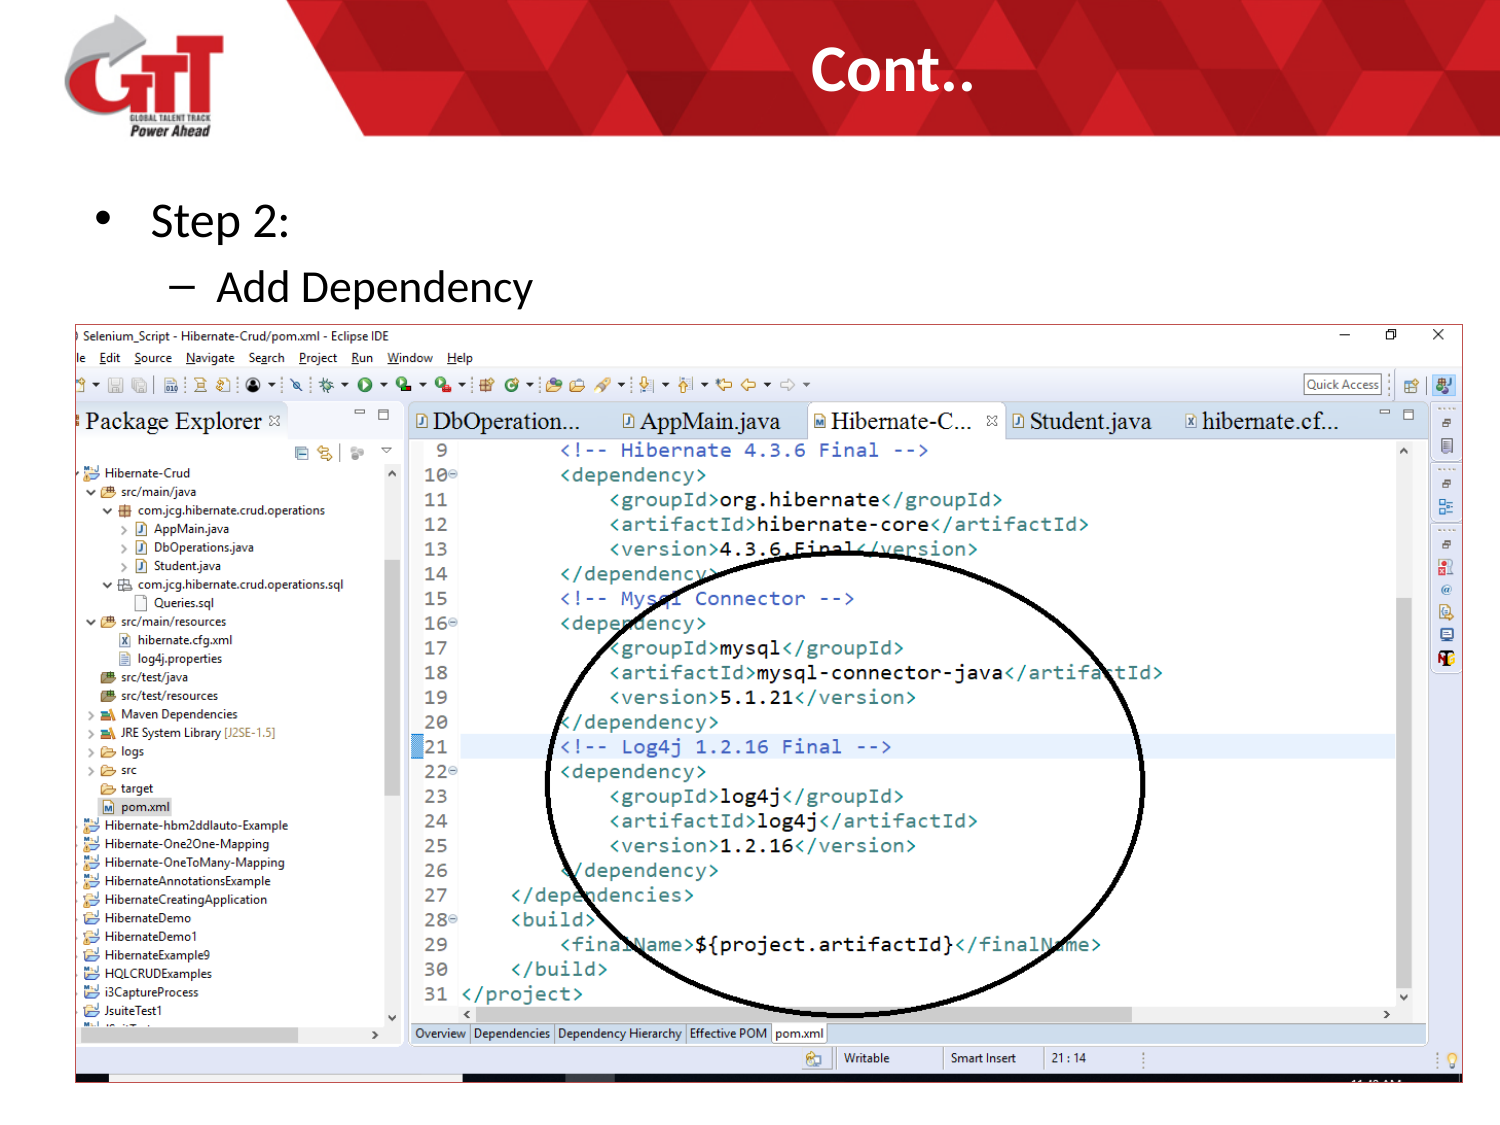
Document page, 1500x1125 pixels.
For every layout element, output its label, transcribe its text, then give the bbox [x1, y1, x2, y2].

picture [0, 0, 1500, 1125]
title Cont.. [324, 12, 1463, 118]
text_box Step 2: Add Dependency [79, 179, 1430, 323]
